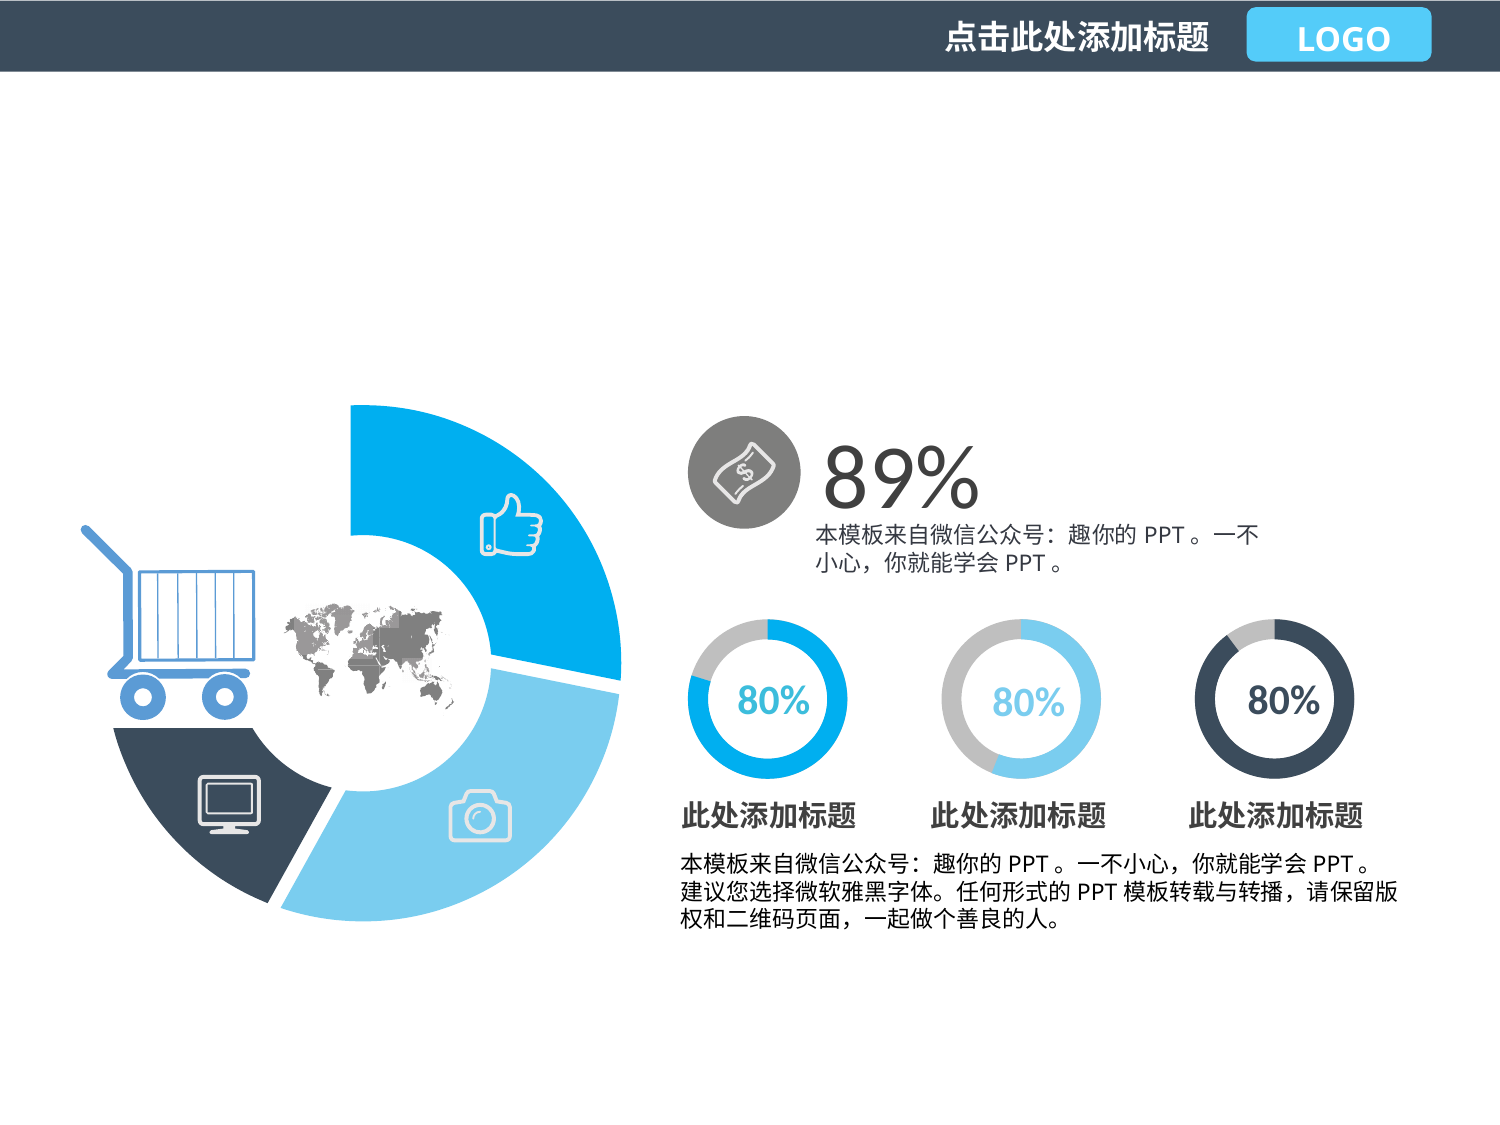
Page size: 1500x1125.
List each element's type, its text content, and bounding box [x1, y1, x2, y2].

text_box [1194, 619, 1355, 779]
text_box 本模板来自微信公众号：趣你的PPT。一不小心，你就能学会PPT。建议您选择微软雅黑字体。任何形式的PPT模板转载与转播，请保留版权和二维码页面，一起做个善良的人。 [665, 842, 1418, 940]
text_box 本模板来自微信公众号：趣你的PPT。一不小心，你就能学会PPT。 [800, 513, 1274, 584]
text_box 89% [808, 409, 997, 513]
text_box 此处添加标题 [663, 781, 872, 849]
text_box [941, 619, 1101, 779]
text_box 此处添加标题 [1170, 781, 1379, 842]
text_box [80, 405, 622, 922]
text_box [0, 0, 1500, 73]
text_box 此处添加标题 [912, 781, 1122, 842]
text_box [687, 619, 848, 779]
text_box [1246, 7, 1432, 66]
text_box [687, 416, 801, 529]
text_box 点击此处添加标题 [929, 9, 1230, 64]
